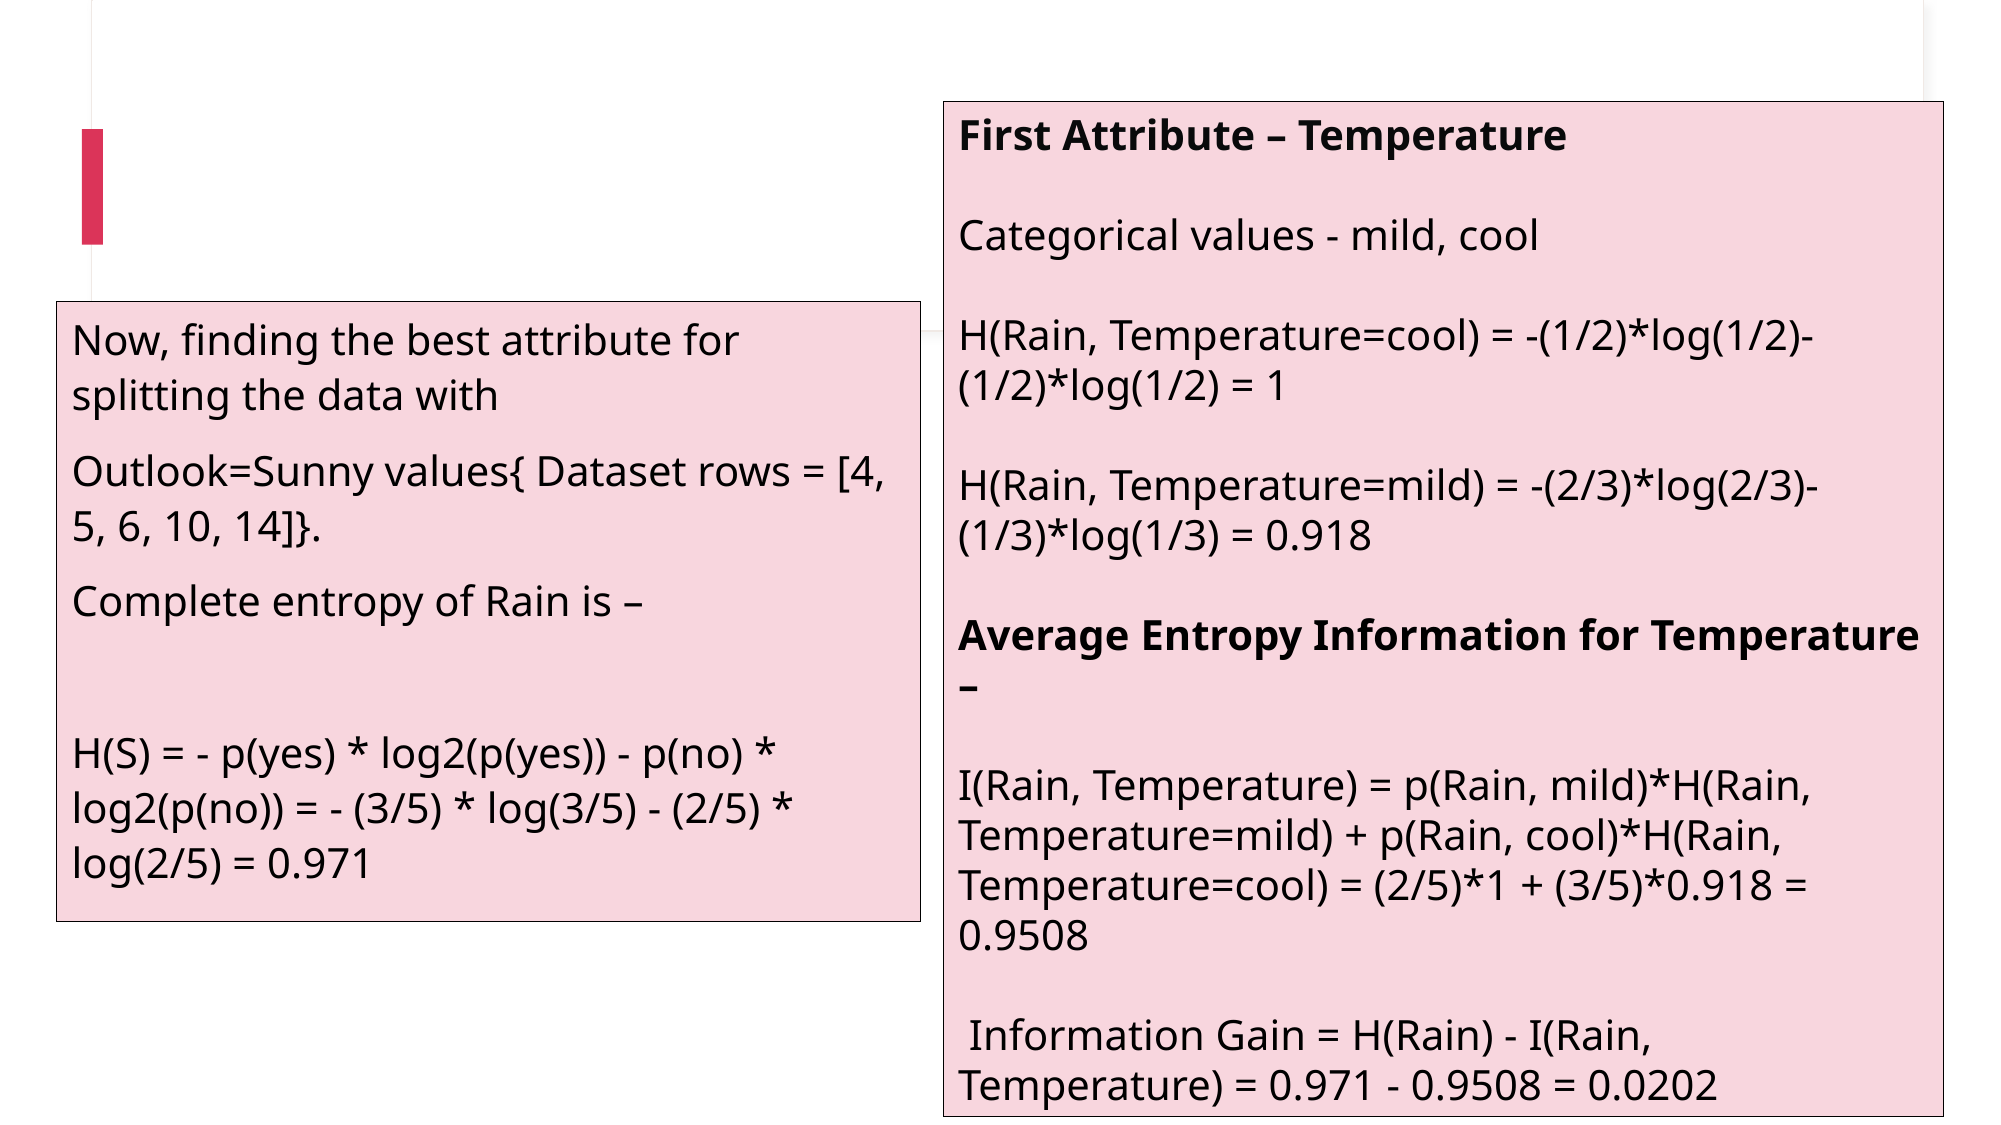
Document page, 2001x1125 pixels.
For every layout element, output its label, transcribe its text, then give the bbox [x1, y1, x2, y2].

text_box First Attribute – Temperature Categorical values - mild, cool H(Rain, Temperature=cool) = -(1/2)*log(1/2)- (1/2)*log(1/2) = 1 H(Rain, Temperature=mild) = -(2/3)*log(2/3)-(1/3)*log(1/3) = 0.918 Average Entropy Information for Temperature – I(Rain, Temperature) = p(Rain, mild)*H(Rain, Temperature=mild) + p(Rain, cool)*H(Rain, Temperature=cool) = (2/5)*1 + (3/5)*0.918 = 0.9508 Information Gain = H(Rain) - I(Rain, Temperature) = 0.971 - 0.9508 = 0.0202 [943, 101, 1944, 1117]
list Now, finding the best attribute for splitting the data with Outlook=Sunny values{ Dataset rows = [4, 5, 6, 10, 14]}. Complete entropy of Rain is – H(S) = - p(yes) * log2(p(yes)) - p(no) * log2(p(no)) = - (3/5) * log(3/5) - (2/5) * log(2/5) = 0.971 [56, 301, 921, 922]
